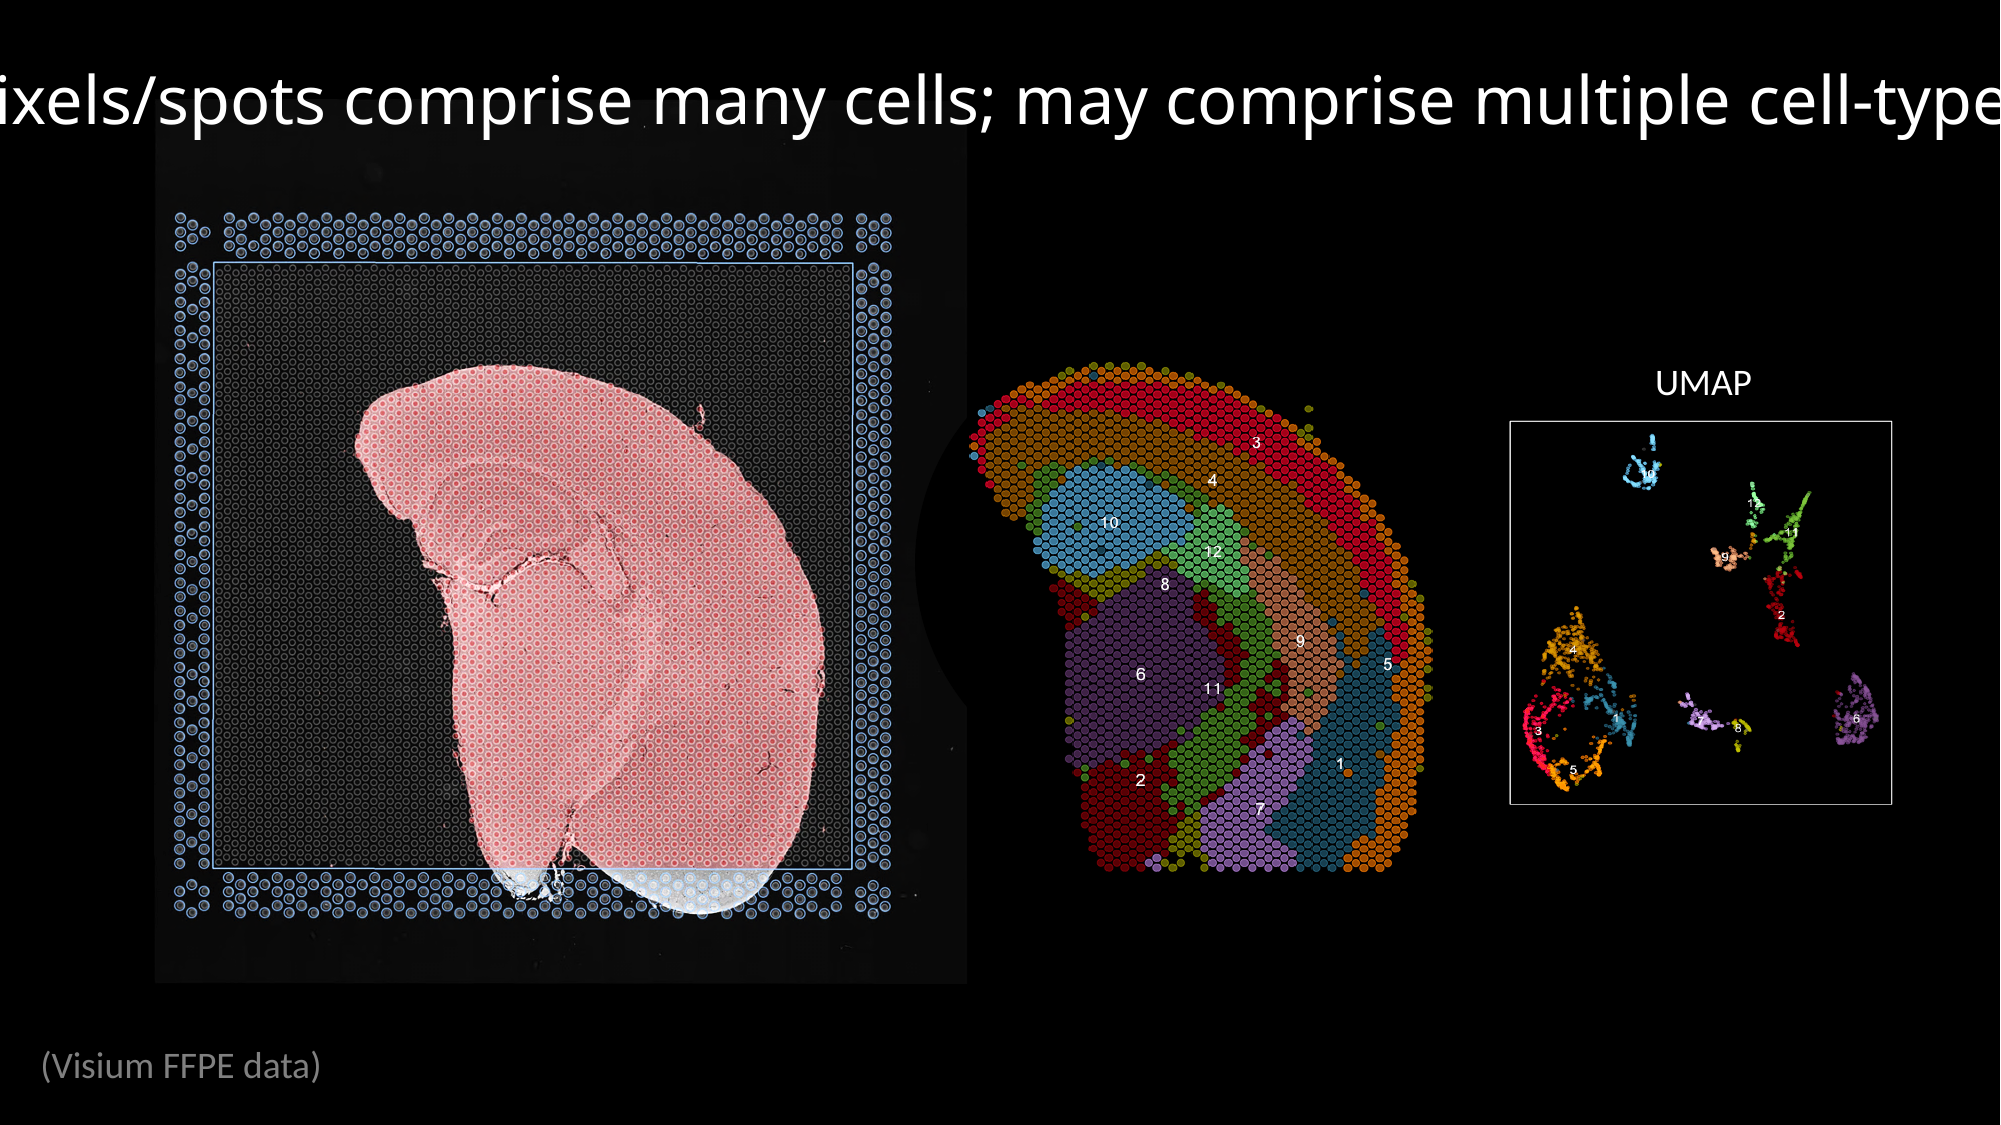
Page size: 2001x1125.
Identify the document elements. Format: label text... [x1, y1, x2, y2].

text_box (Visium FFPE data) [25, 1034, 337, 1094]
picture [154, 99, 1440, 984]
picture [1504, 410, 1903, 817]
text_box UMAP [1640, 350, 1767, 410]
text_box Pixels/spots comprise many cells; may comprise multiple cell-types [0, 50, 2000, 146]
